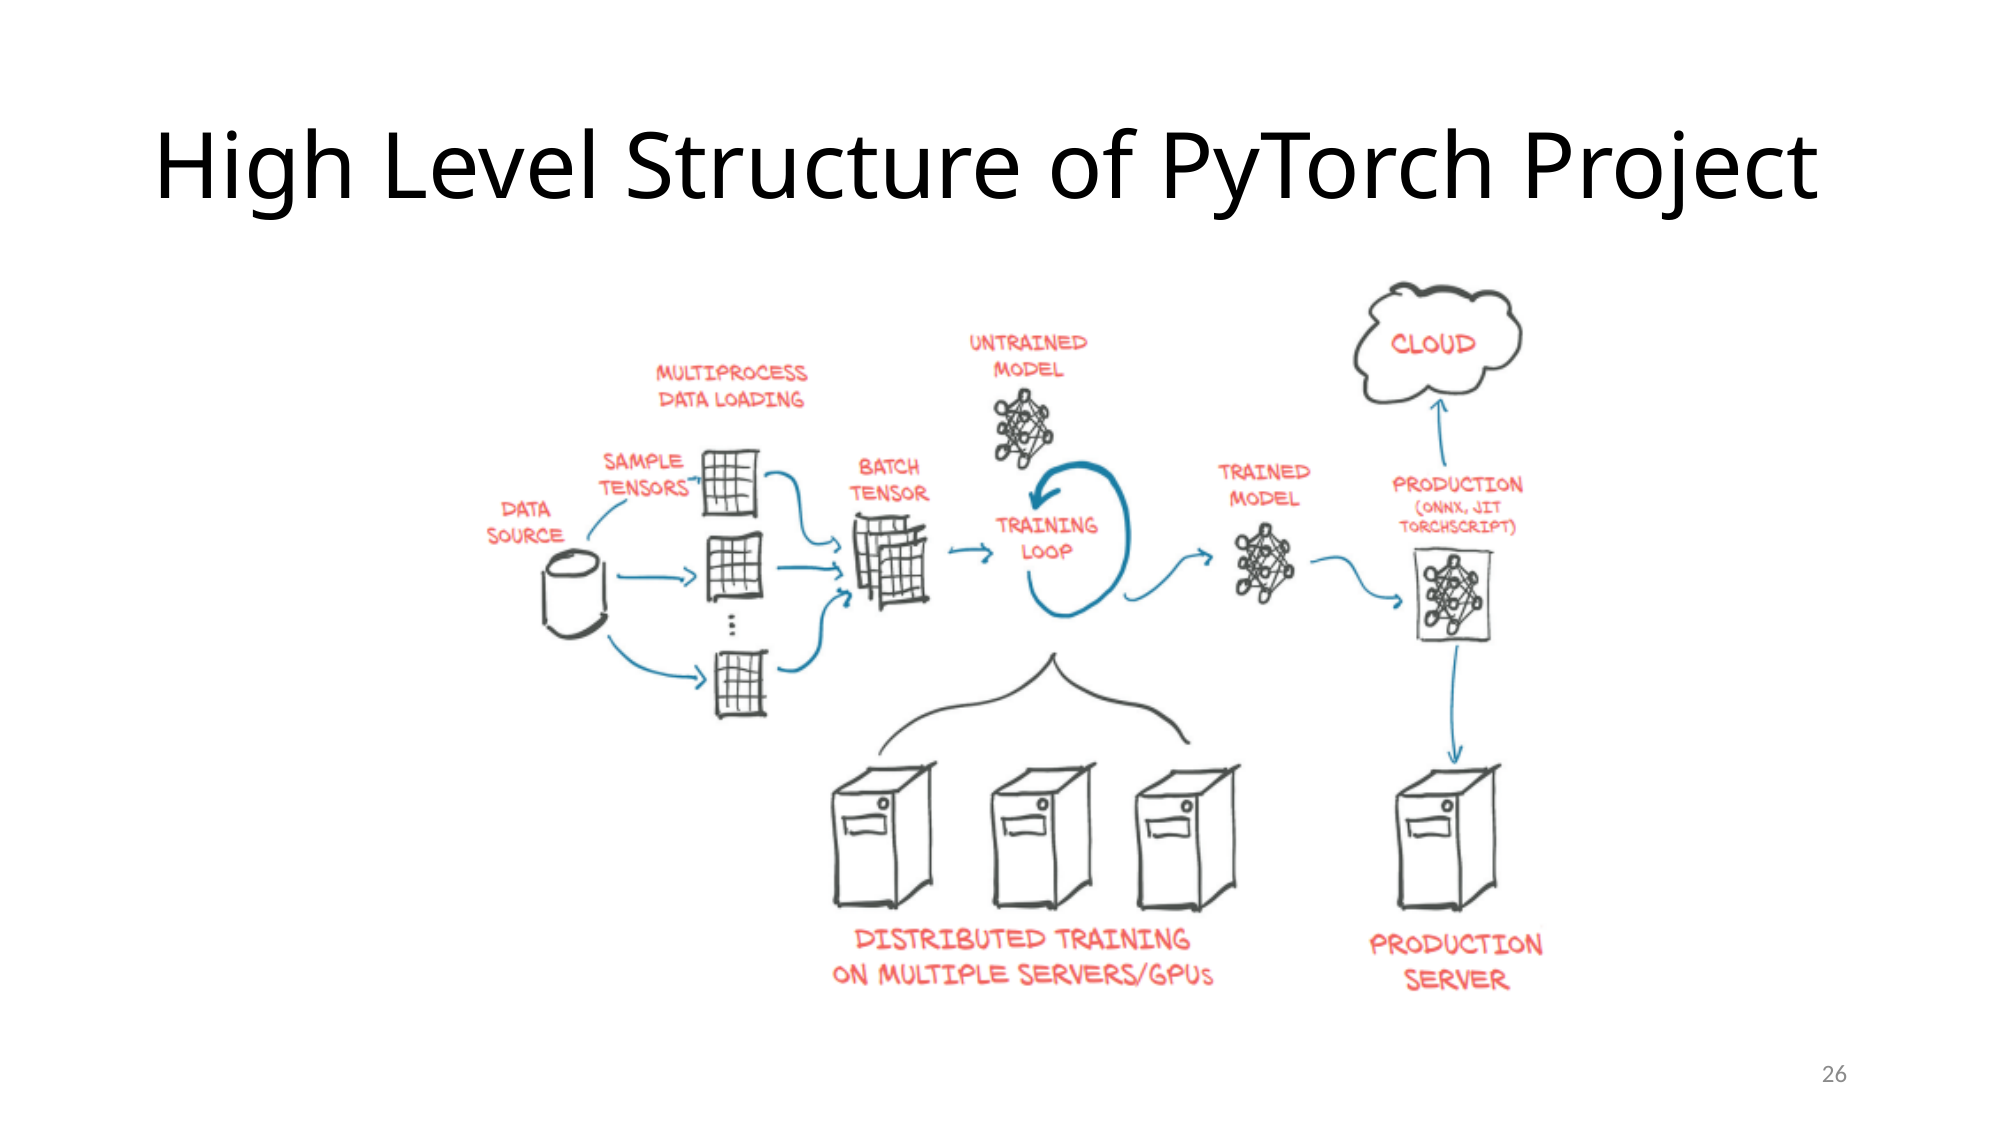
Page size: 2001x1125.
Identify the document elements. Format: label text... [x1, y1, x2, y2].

slide_number 26 [1412, 1042, 1863, 1103]
picture [415, 251, 1585, 1016]
title High Level Structure of PyTorch Project [137, 59, 1863, 278]
